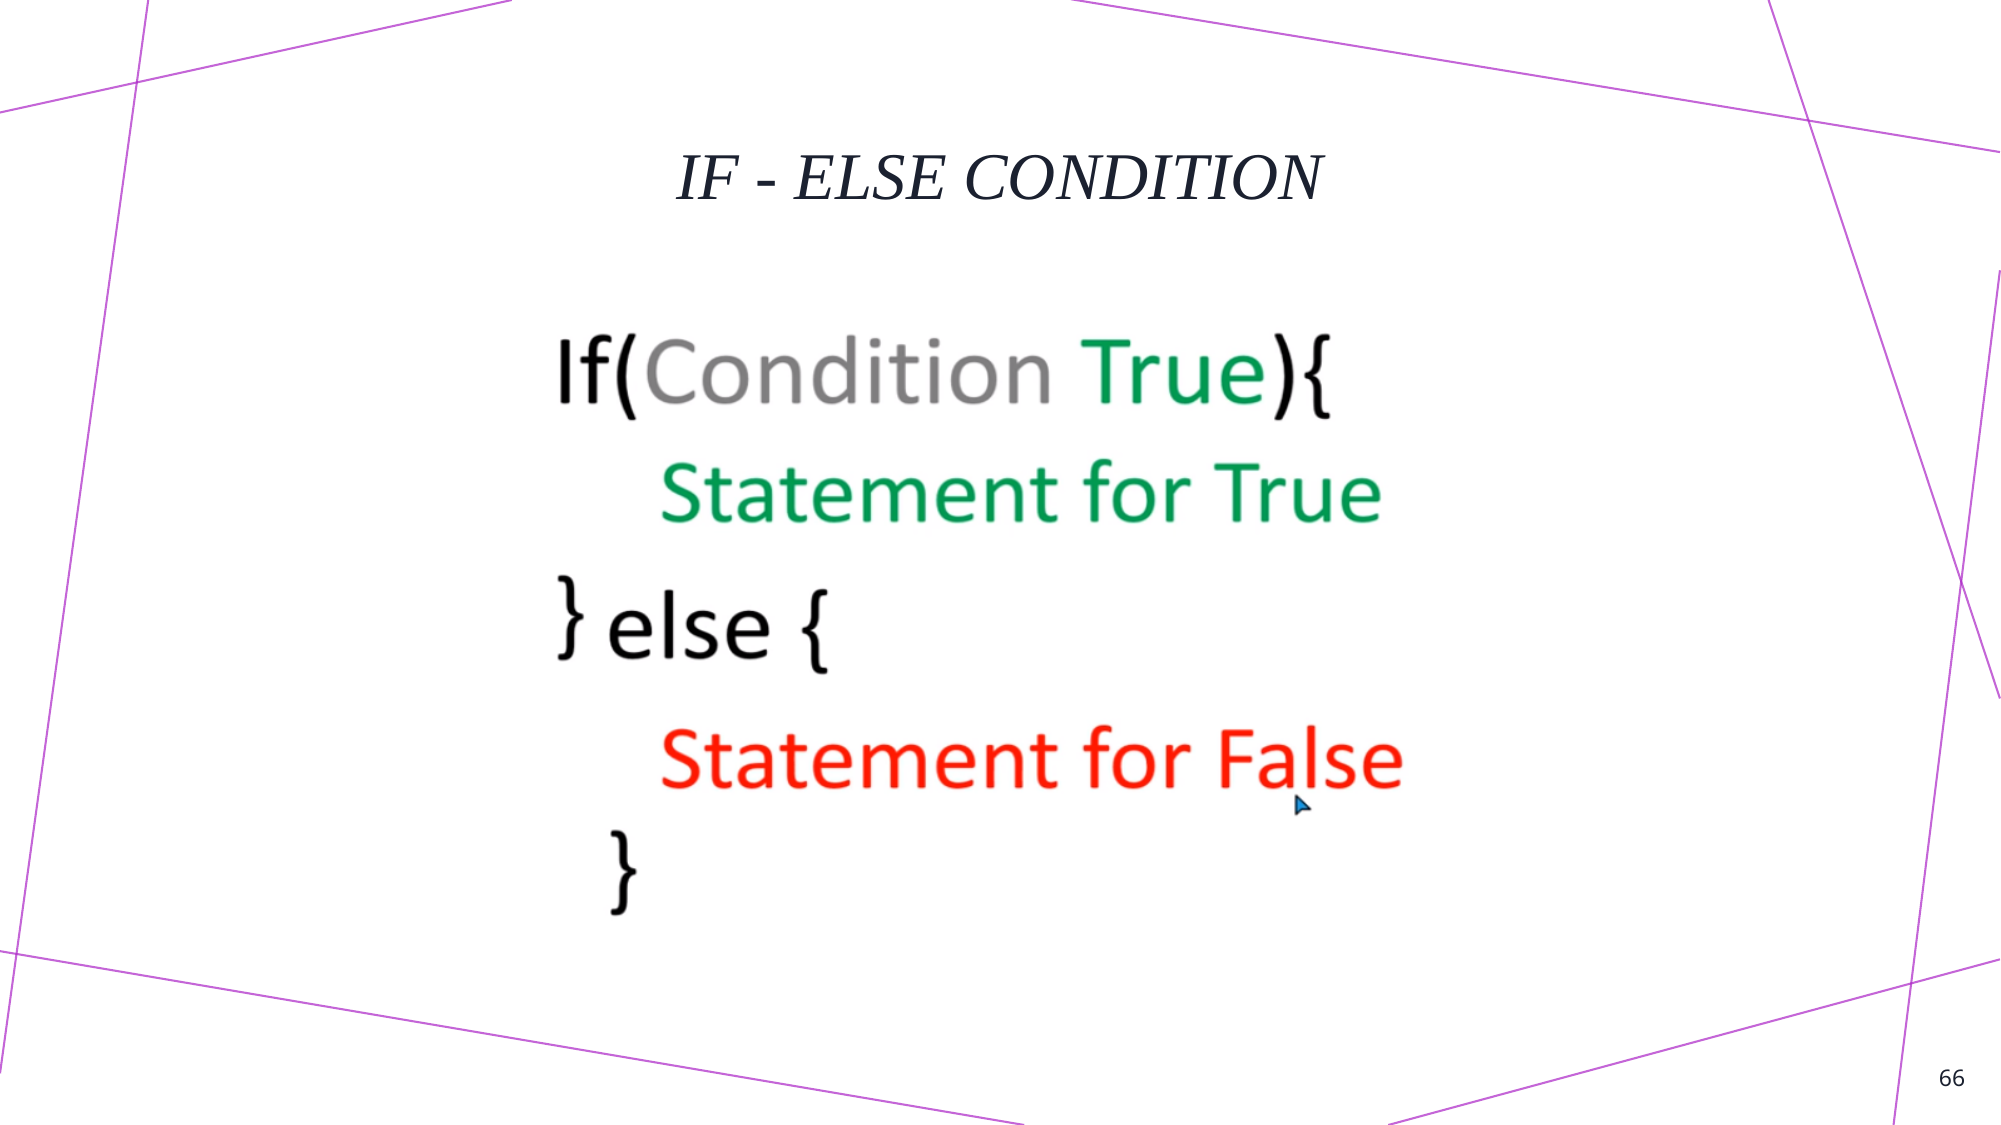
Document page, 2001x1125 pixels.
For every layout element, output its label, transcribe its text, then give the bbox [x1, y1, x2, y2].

slide_number 66 [1903, 1049, 1981, 1110]
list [534, 315, 1466, 931]
title If - else condition [550, 97, 1450, 259]
